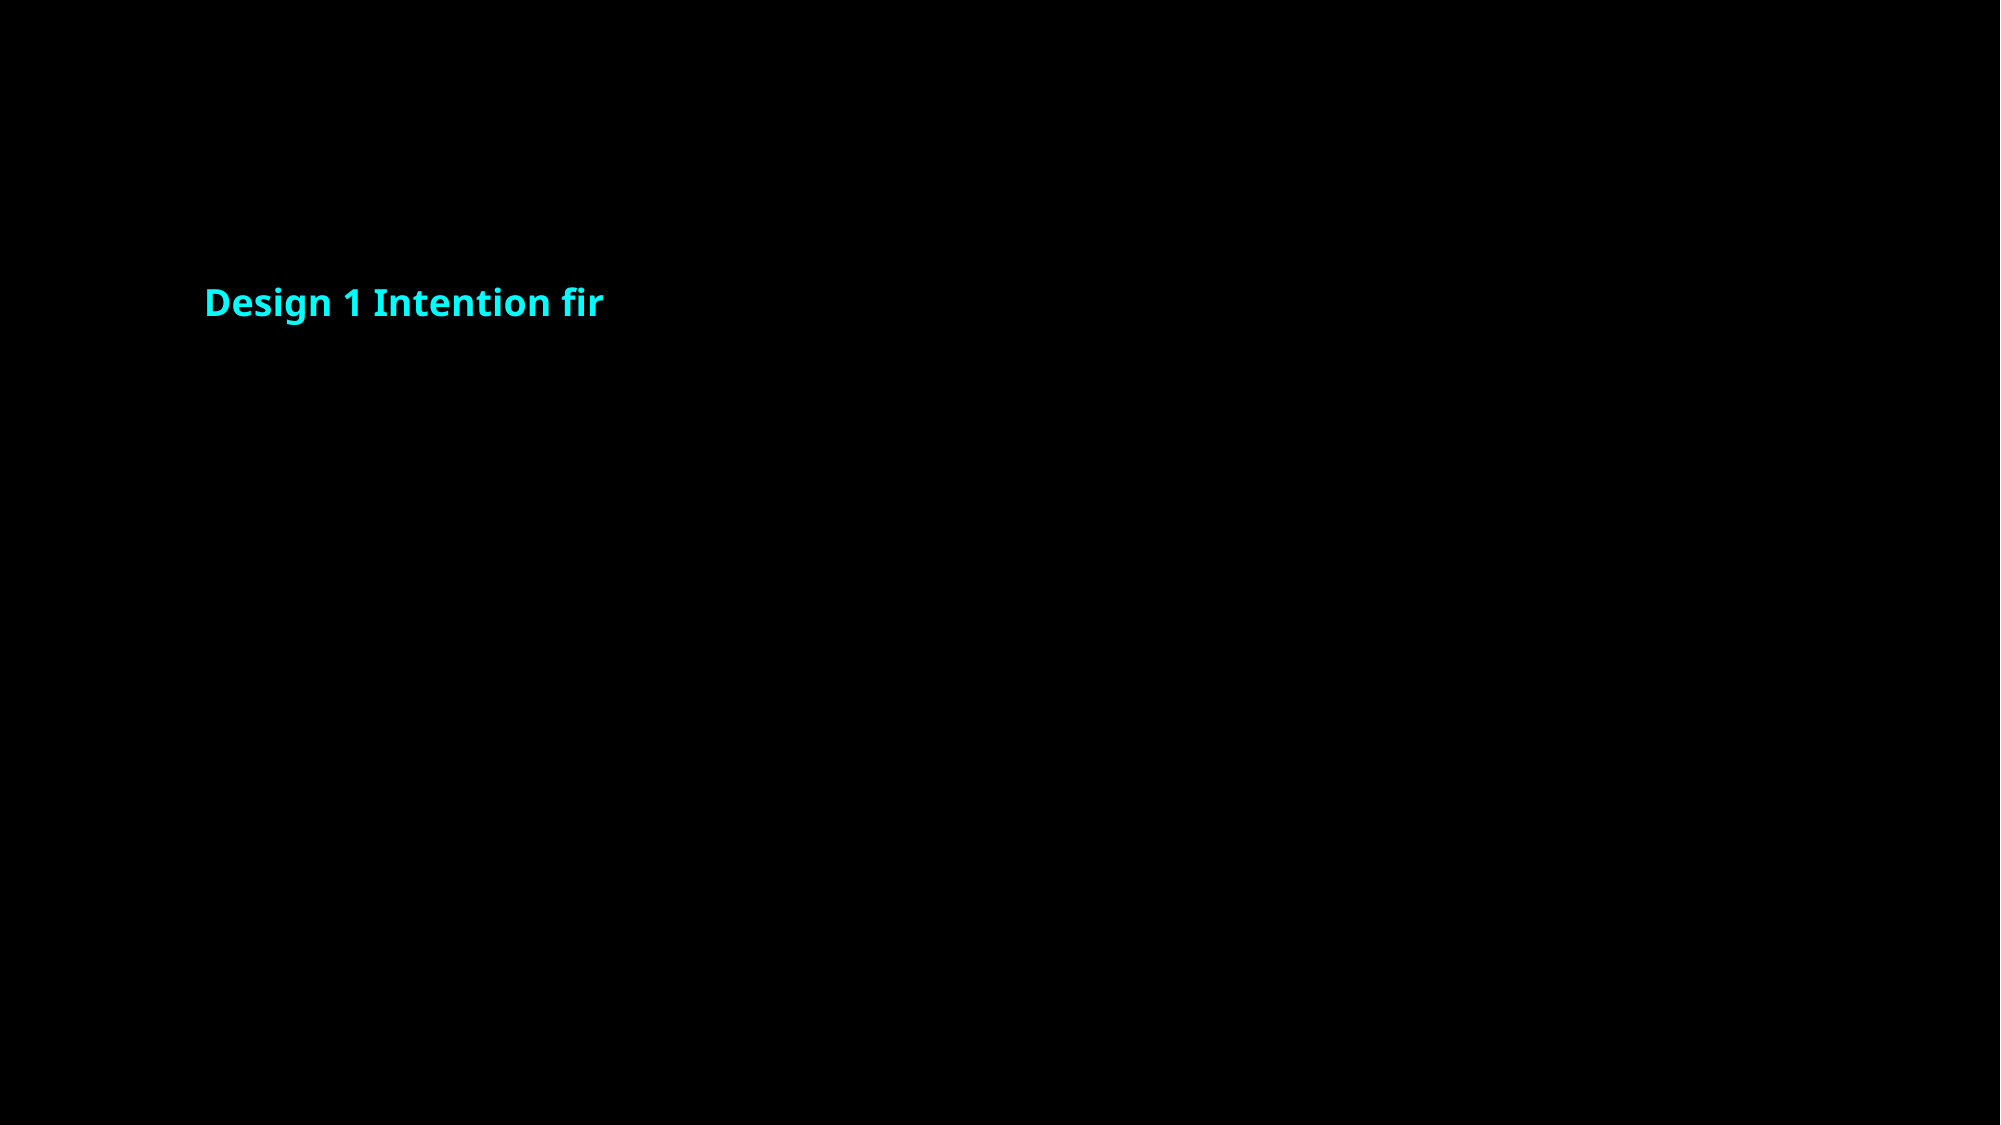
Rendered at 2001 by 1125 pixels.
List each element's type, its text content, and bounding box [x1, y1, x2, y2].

text_box Design 1 Intention fir [189, 271, 900, 332]
